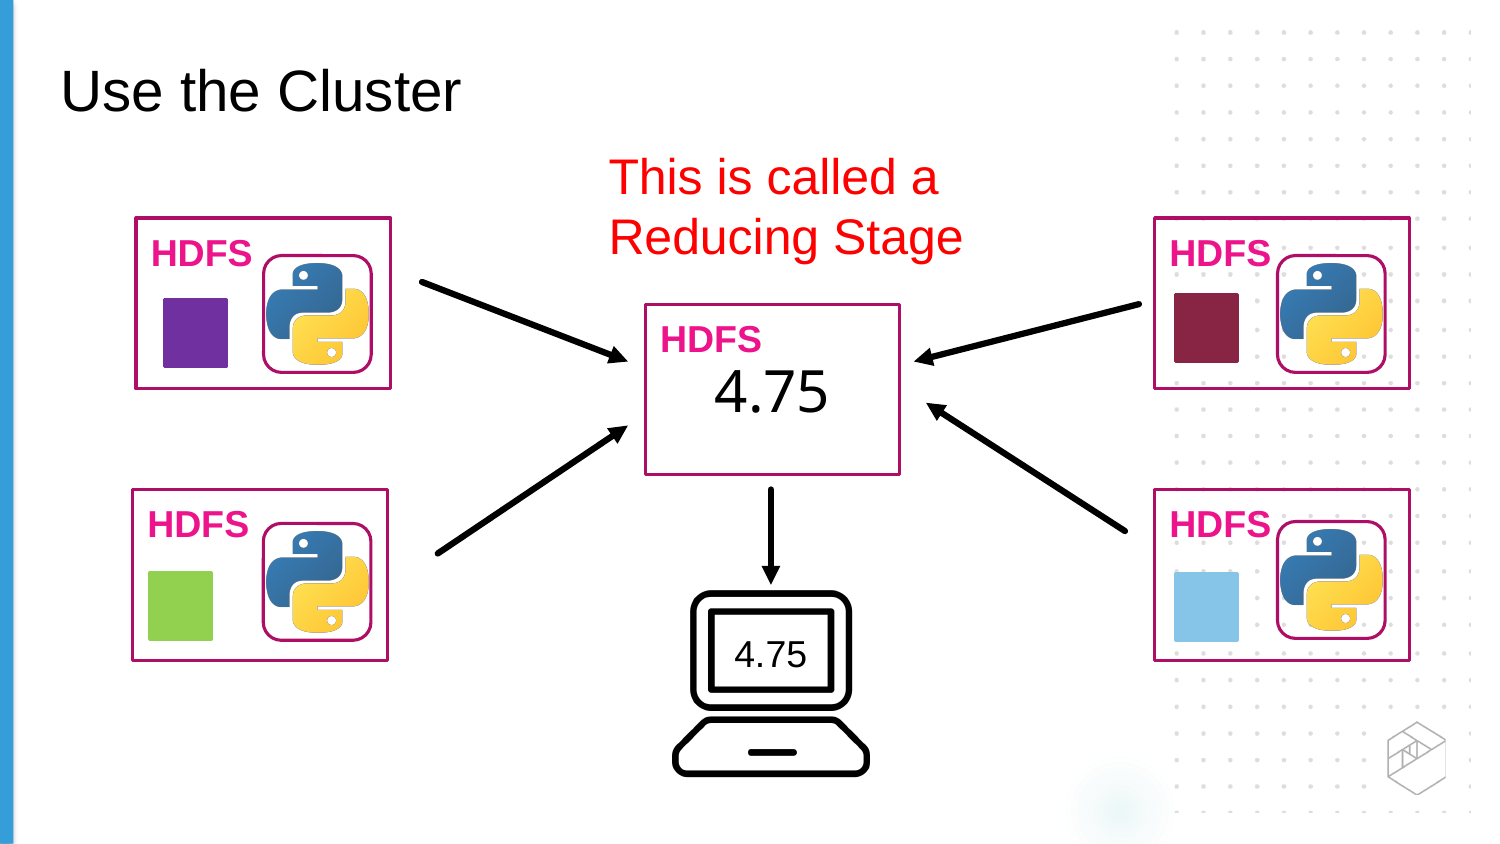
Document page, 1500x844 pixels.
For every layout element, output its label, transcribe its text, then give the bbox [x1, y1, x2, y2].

text_box [131, 488, 389, 662]
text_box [437, 425, 629, 554]
text_box [163, 298, 228, 368]
text_box [1153, 216, 1411, 390]
text_box [134, 216, 392, 390]
text_box 4.75 [644, 303, 901, 476]
text_box Use the Cluster [45, 45, 763, 131]
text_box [263, 523, 372, 641]
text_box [1277, 521, 1386, 639]
picture [1058, 750, 1181, 844]
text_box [263, 255, 372, 373]
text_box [421, 281, 629, 362]
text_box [1277, 255, 1386, 373]
text_box This is called a Reducing Stage [593, 137, 1003, 272]
text_box HDFS [1154, 221, 1350, 282]
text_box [913, 303, 1140, 362]
text_box [1174, 293, 1239, 363]
text_box HDFS [1154, 492, 1350, 553]
text_box HDFS [132, 492, 328, 553]
text_box [1153, 488, 1411, 662]
text_box [1174, 572, 1239, 642]
text_box HDFS [136, 221, 332, 282]
picture [671, 584, 871, 783]
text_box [925, 402, 1126, 532]
text_box HDFS [645, 307, 841, 368]
text_box [148, 571, 213, 641]
